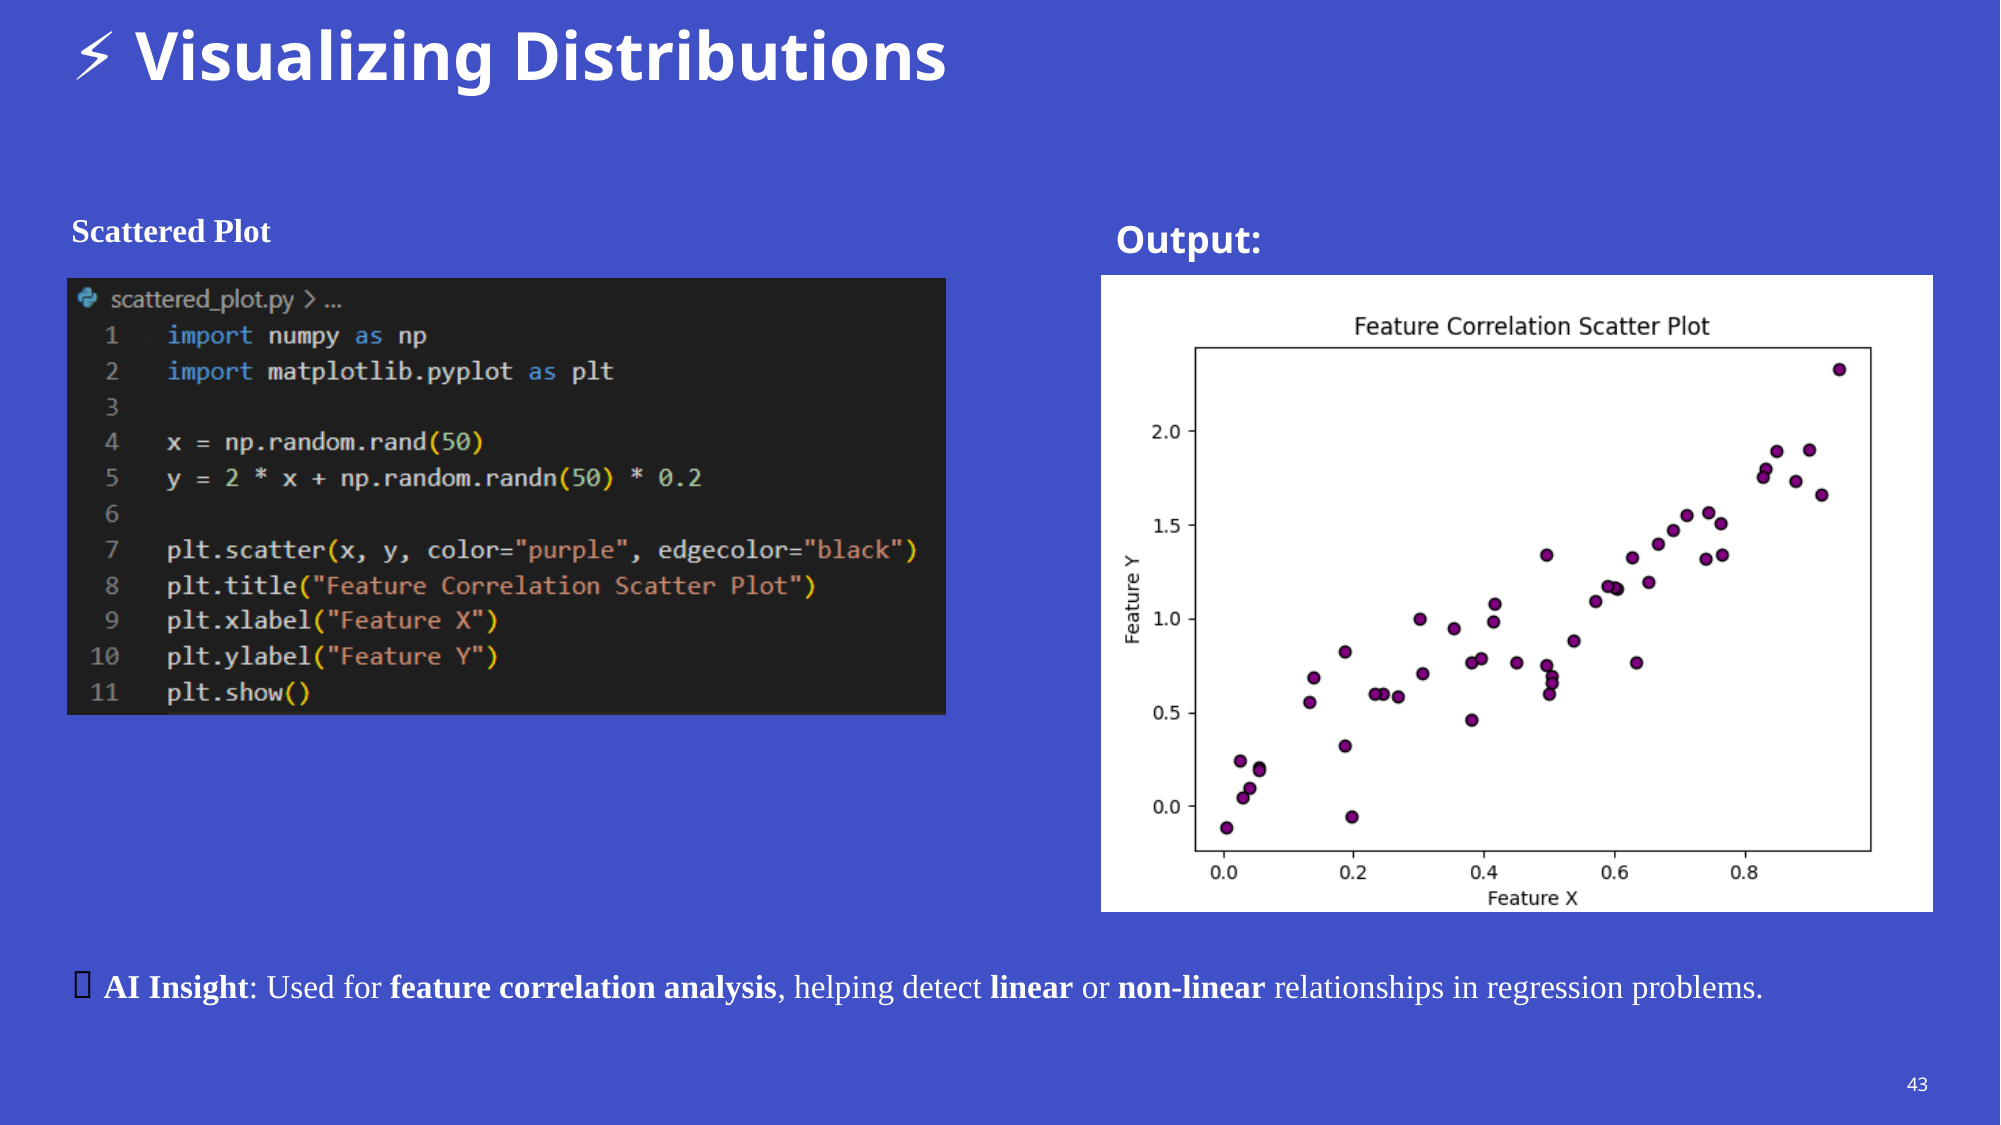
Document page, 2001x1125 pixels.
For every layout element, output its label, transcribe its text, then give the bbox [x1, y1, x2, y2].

text_box ✅ AI Insight: Used for feature correlation analysis, helping detect linear or non-linear relationships in regression problems. [56, 953, 1921, 1013]
text_box ⚡ Visualizing Distributions [56, 5, 1914, 111]
picture [66, 277, 946, 715]
text_box Scattered Plot [56, 201, 815, 257]
picture [1100, 275, 1934, 913]
slide_number 43 [1770, 1055, 1944, 1116]
text_box Output: [1100, 208, 1429, 268]
